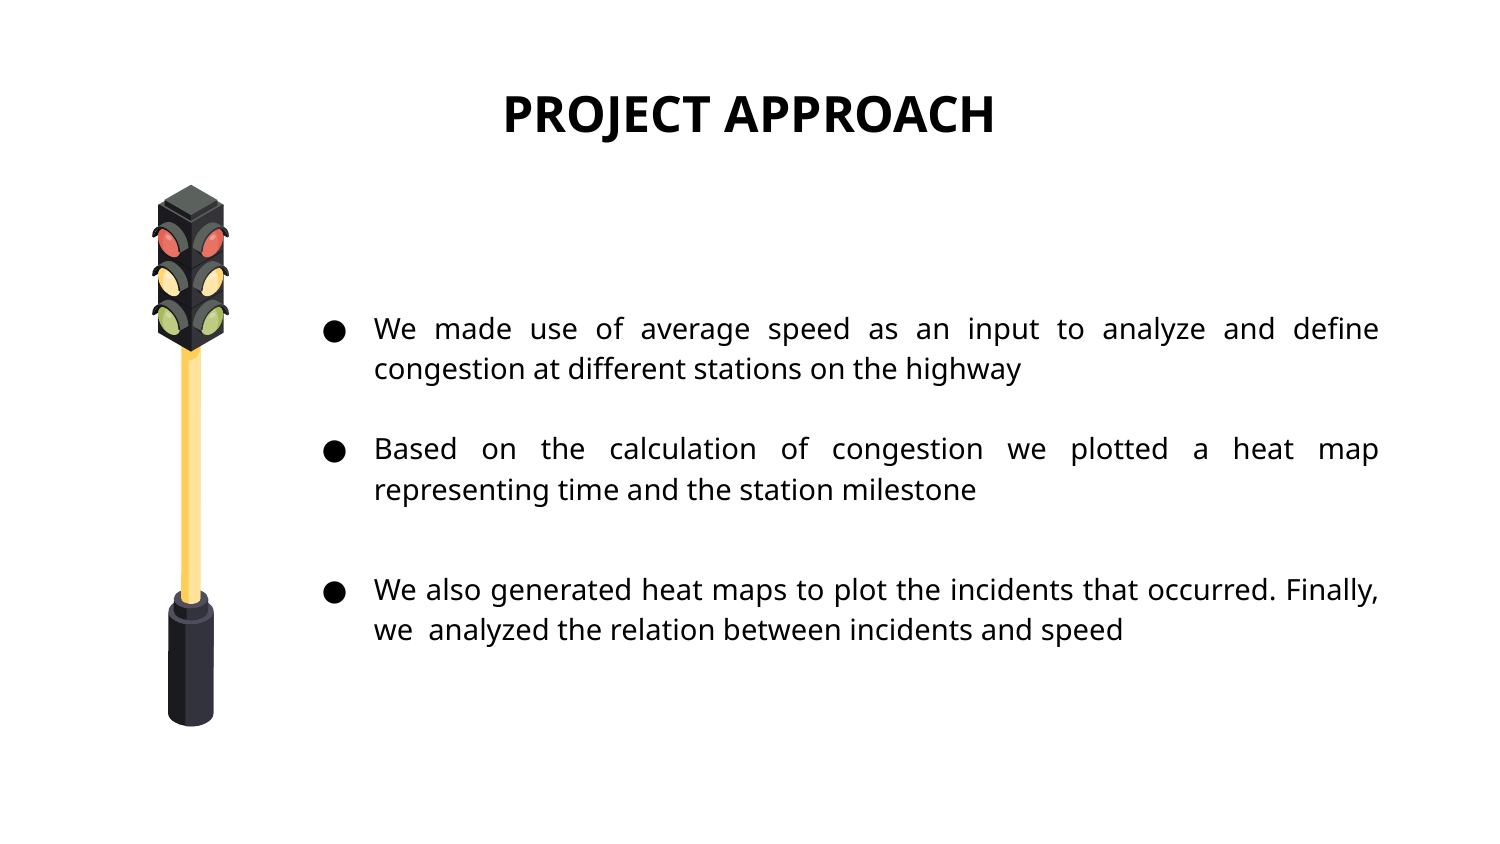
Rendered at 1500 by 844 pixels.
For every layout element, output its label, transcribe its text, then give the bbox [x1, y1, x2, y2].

title PROJECT APPROACH [75, 67, 1425, 133]
text_box We made use of average speed as an input to analyze and define congestion at different stations on the highway Based on the calculation of congestion we plotted a heat map representing time and the station milestone We also generated heat maps to plot the incidents that occurred. Finally, we analyzed the relation between incidents and speed [283, 211, 1396, 740]
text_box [151, 184, 230, 727]
